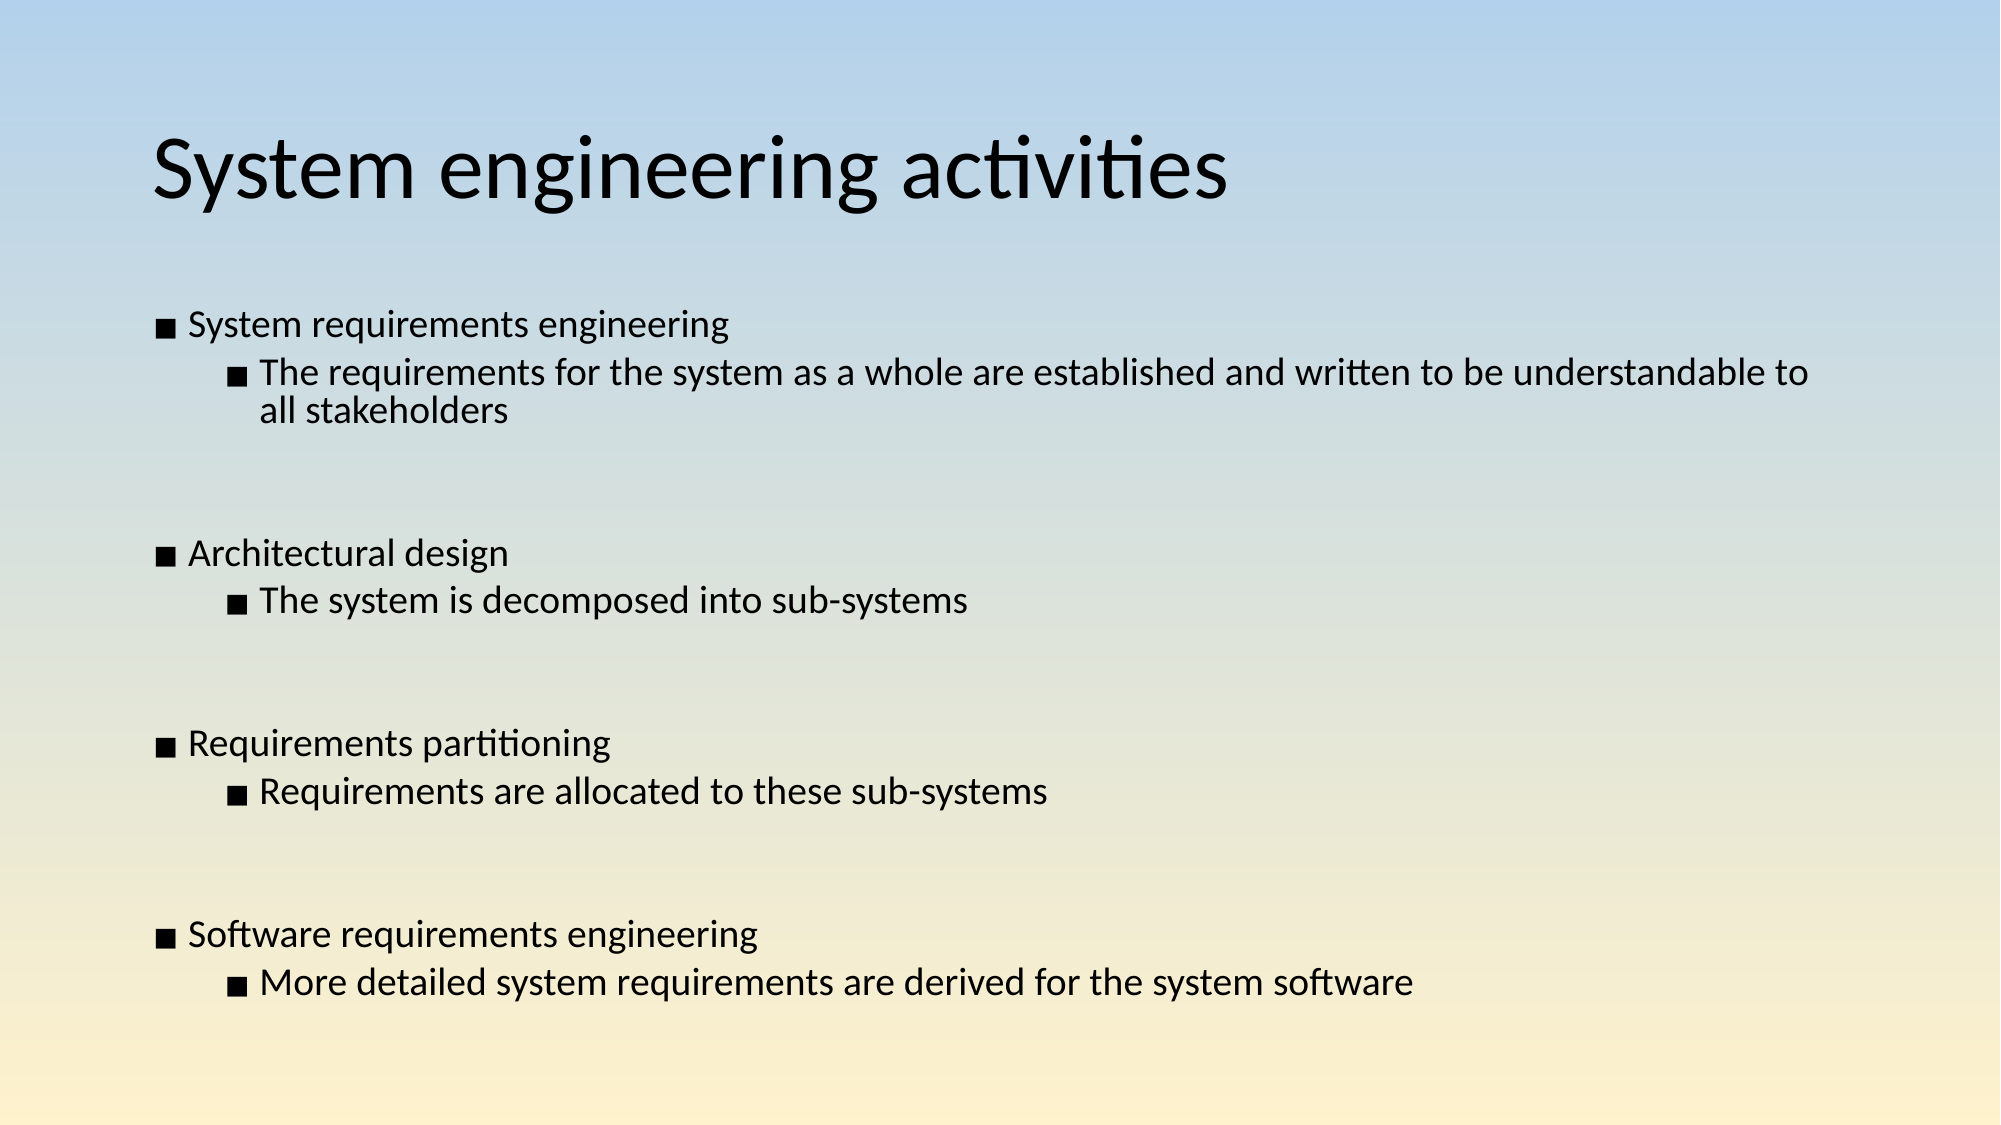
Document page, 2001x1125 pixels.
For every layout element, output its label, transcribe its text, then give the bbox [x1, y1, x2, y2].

list System requirements engineering The requirements for the system as a whole are established and written to be understandable to all stakeholders Architectural design The system is decomposed into sub-systems Requirements partitioning Requirements are allocated to these sub-systems Software requirements engineering More detailed system requirements are derived for the system software [137, 299, 1863, 1014]
title System engineering activities [137, 59, 1863, 278]
